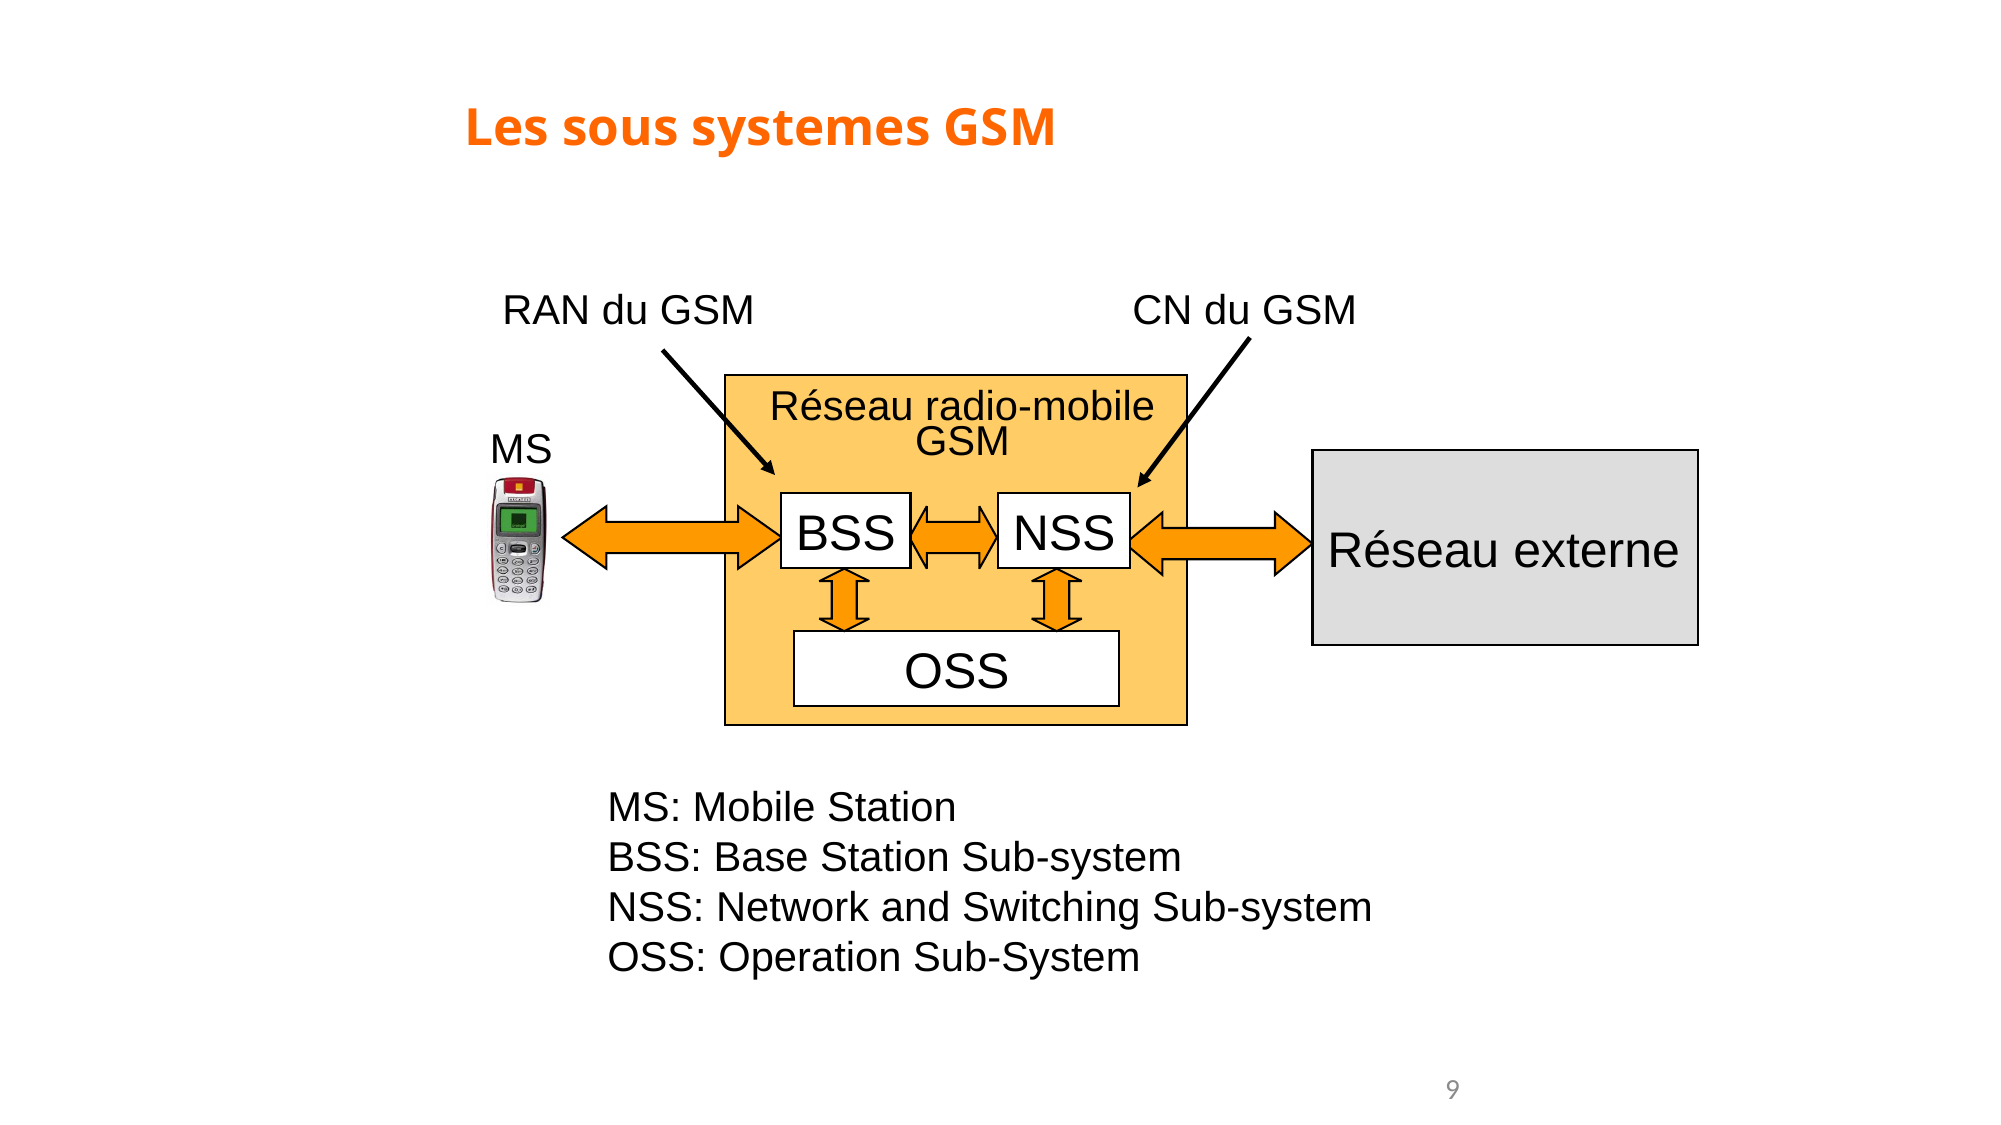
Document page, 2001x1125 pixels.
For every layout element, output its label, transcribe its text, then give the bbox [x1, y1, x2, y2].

title Les sous systemes GSM [449, 93, 2000, 165]
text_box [474, 274, 1699, 988]
slide_number 9 [1112, 1062, 1475, 1125]
